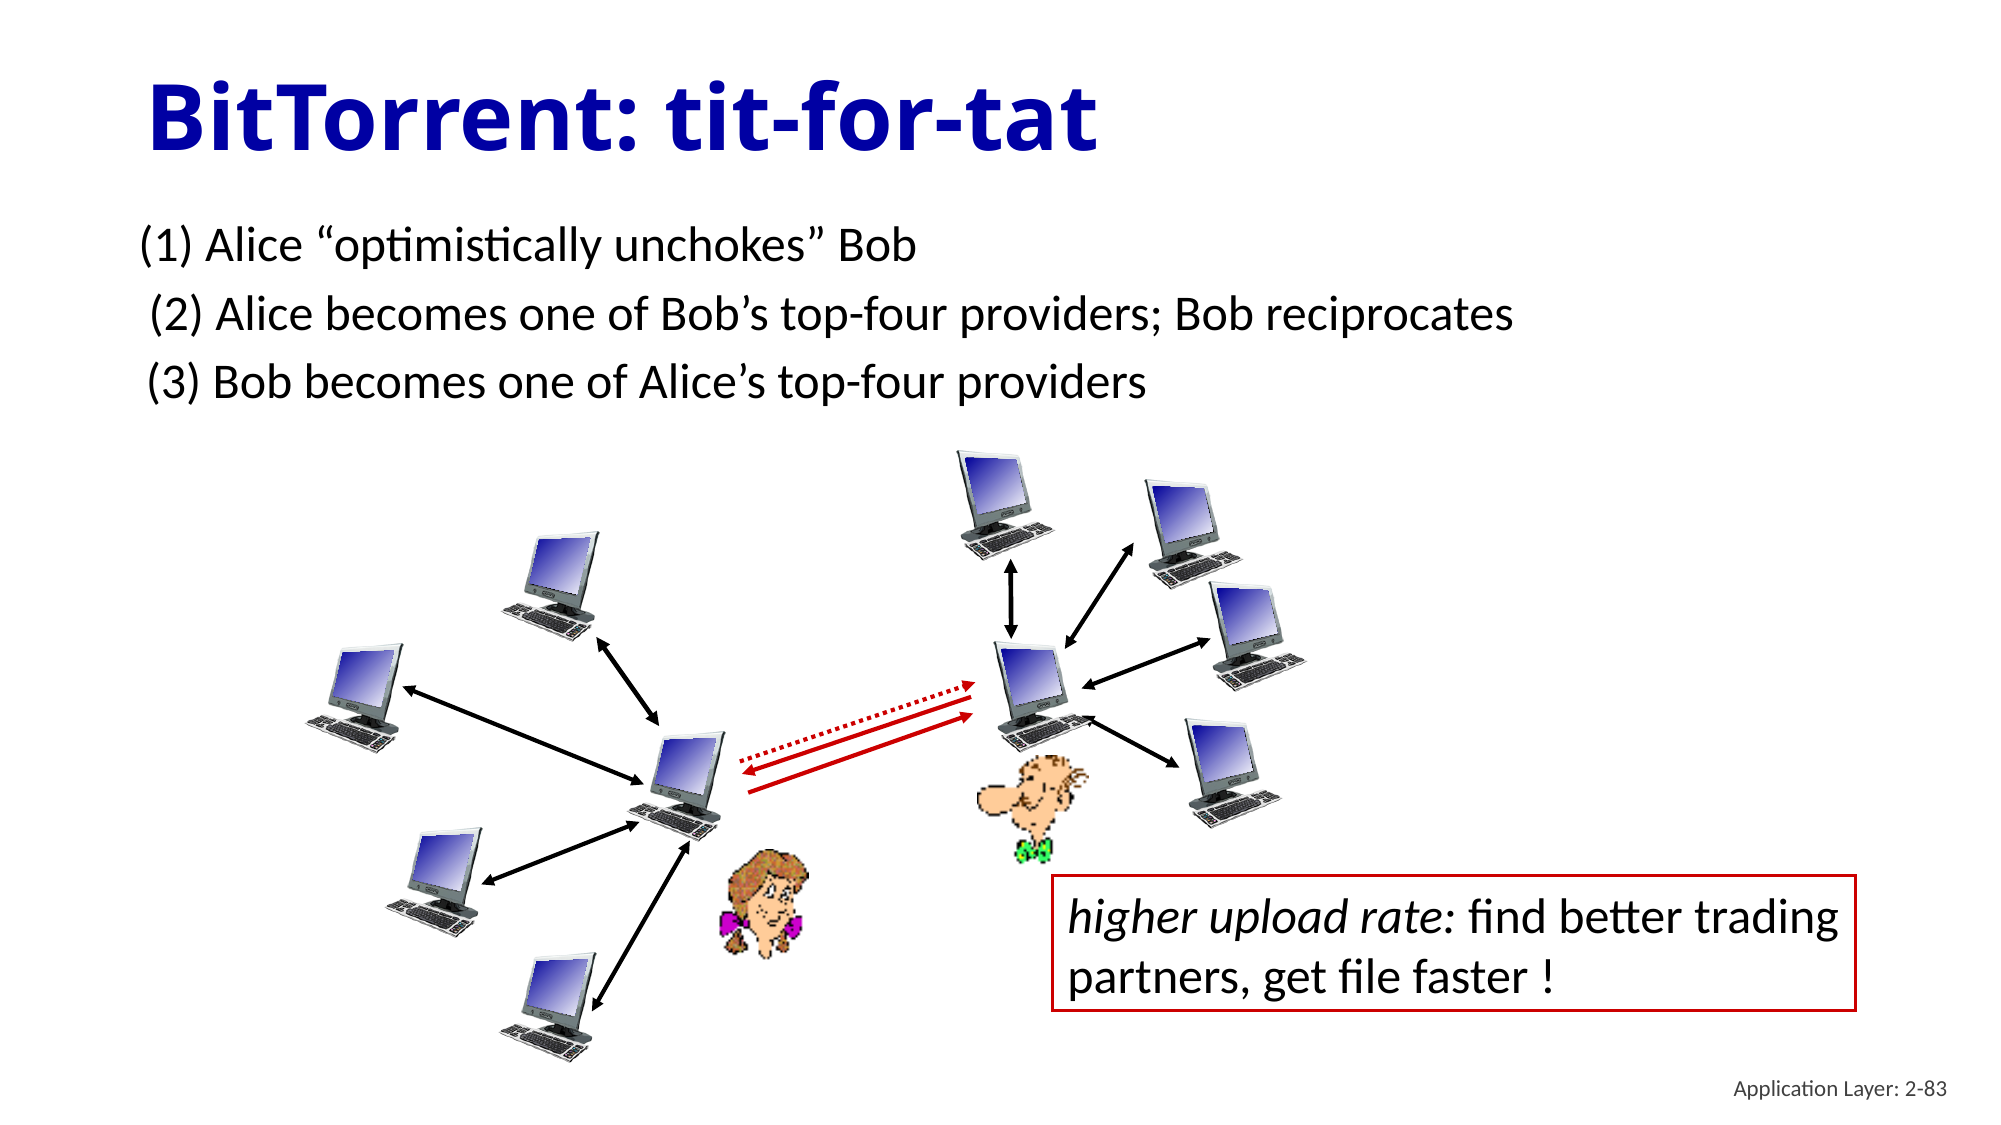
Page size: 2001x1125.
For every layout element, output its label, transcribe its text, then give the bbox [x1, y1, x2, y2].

text_box [490, 838, 597, 886]
text_box [961, 680, 976, 693]
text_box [359, 822, 486, 947]
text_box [989, 636, 1116, 761]
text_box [476, 525, 660, 727]
picture [716, 849, 809, 964]
text_box [410, 685, 471, 715]
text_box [473, 947, 600, 1072]
picture [977, 755, 1089, 870]
text_box [1084, 542, 1134, 620]
text_box higher upload rate: find better trading partners, get file faster ! [1052, 875, 1856, 1011]
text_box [1205, 576, 1331, 700]
text_box BitTorrent: tit-for-tat [131, 47, 1856, 194]
text_box (1) Alice “optimistically unchokes” Bob [138, 211, 918, 272]
text_box (3) Bob becomes one of Alice’s top-four providers [145, 348, 1148, 409]
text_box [1180, 713, 1307, 838]
text_box Application Layer: 2-<number> [1512, 1056, 1963, 1117]
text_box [602, 726, 728, 850]
text_box [1120, 735, 1175, 768]
text_box [1120, 637, 1200, 674]
text_box [741, 696, 972, 776]
text_box (2) Alice becomes one of Bob’s top-four providers; Bob reciprocates [148, 280, 1515, 341]
text_box [748, 711, 974, 793]
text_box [280, 638, 406, 763]
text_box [953, 445, 1079, 640]
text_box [1141, 474, 1267, 598]
